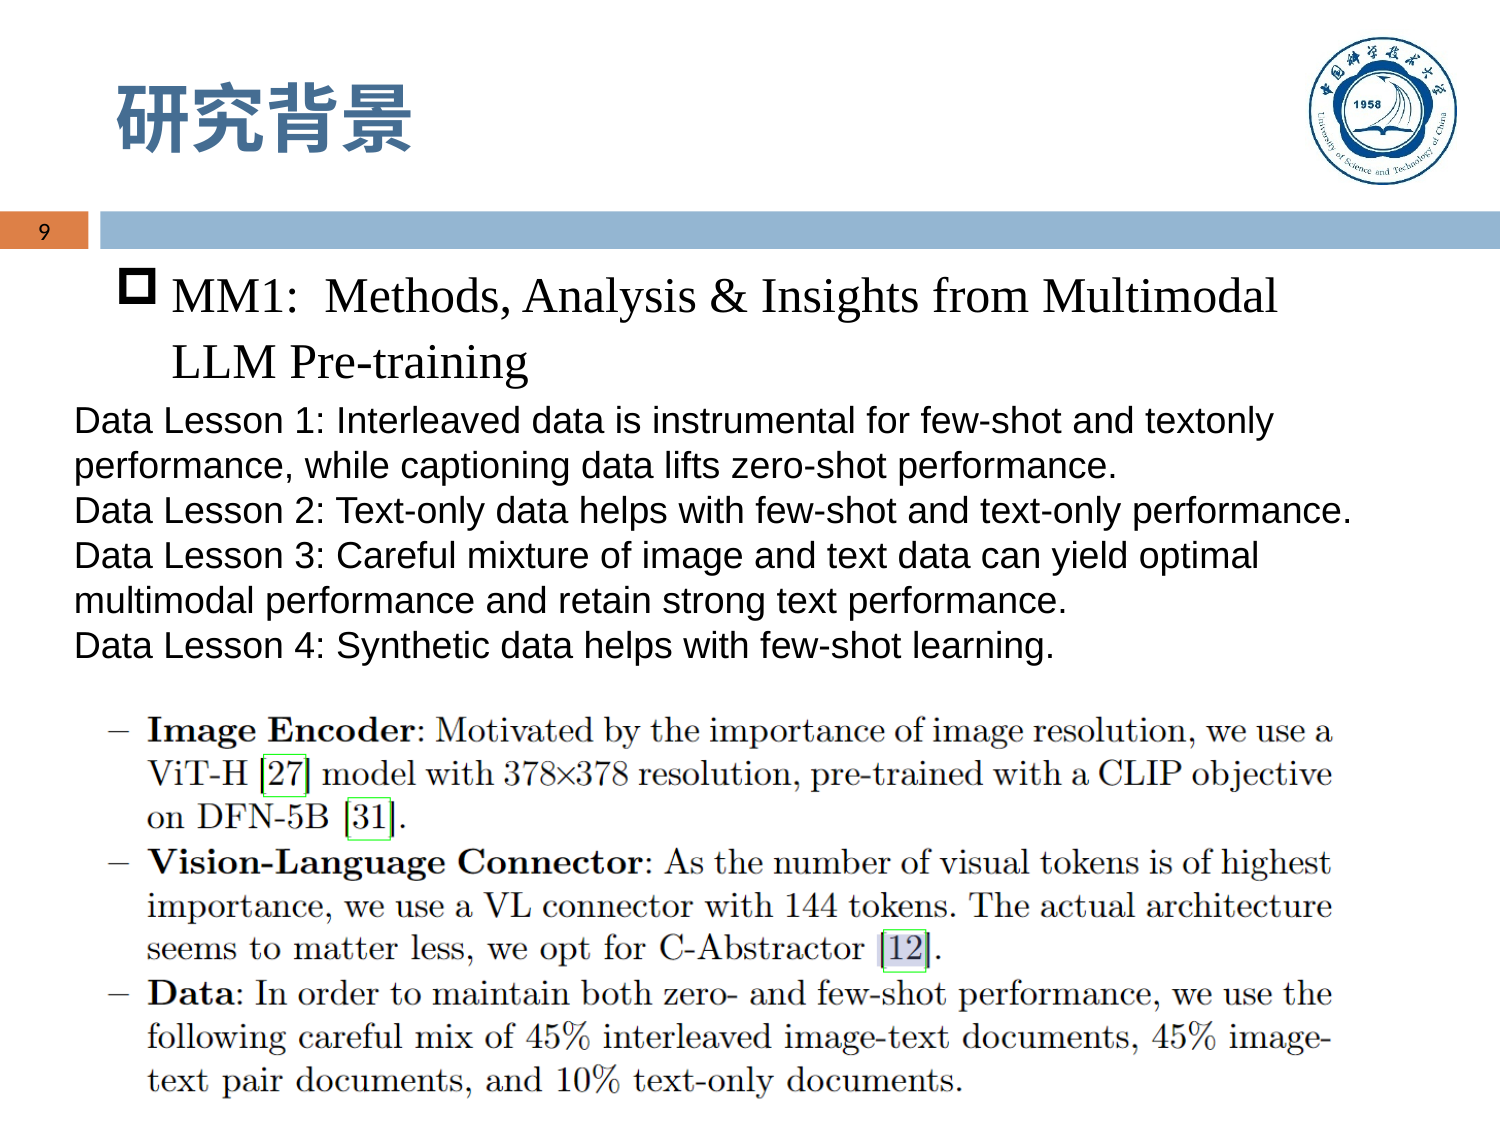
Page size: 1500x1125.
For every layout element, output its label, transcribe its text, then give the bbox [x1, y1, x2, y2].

slide_number 9 [0, 211, 89, 250]
picture [88, 692, 1363, 1116]
text_box Data Lesson 1: Interleaved data is instrumental for few-shot and textonly performance, while captioning data lifts zero-shot performance. Data Lesson 2: Text-only data helps with few-shot and text-only performance. Data Lesson 3: Careful mixture of image and text data can yield optimal multimodal performance and retain strong text performance. Data Lesson 4: Synthetic data helps with few-shot learning. [59, 388, 1450, 674]
text_box MM1: Methods, Analysis & Insights from Multimodal LLM Pre-training [100, 249, 1409, 388]
picture [1305, 29, 1457, 185]
title 研究背景 [100, 35, 1438, 198]
